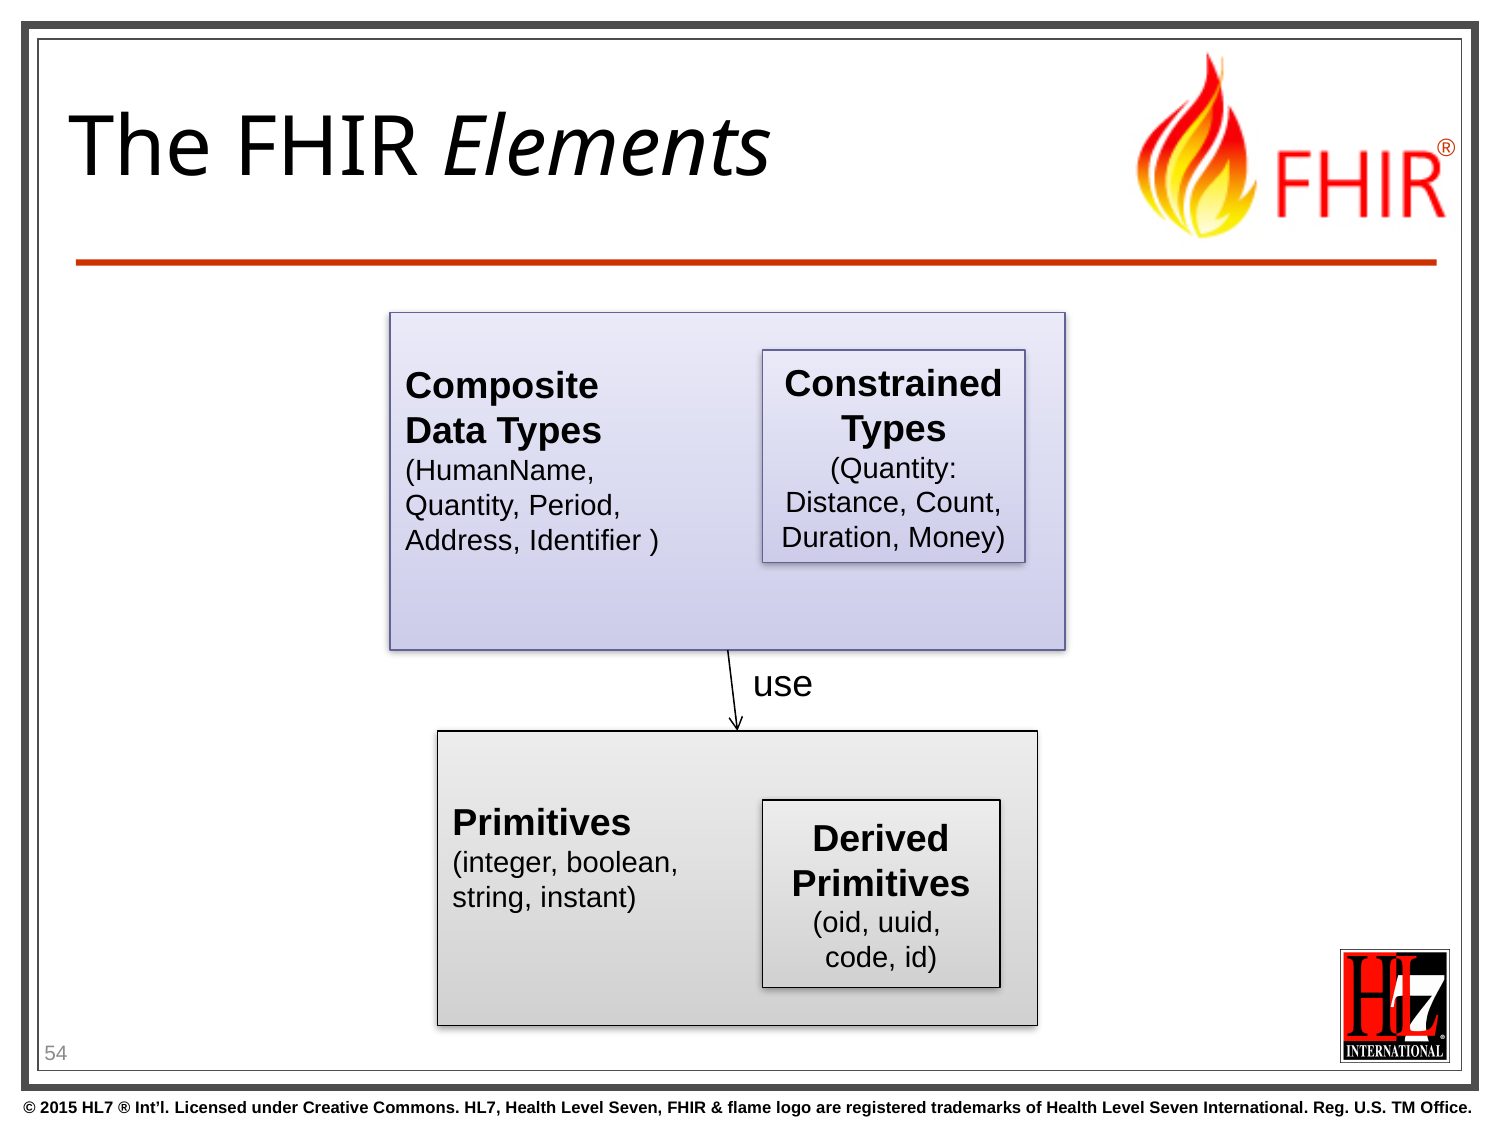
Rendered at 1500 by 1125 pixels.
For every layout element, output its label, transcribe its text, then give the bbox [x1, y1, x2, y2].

text_box Composite Data Types (HumanName, Quantity, Period, Address, Identifier ) [389, 312, 1066, 651]
text_box use [740, 651, 829, 712]
picture [1340, 949, 1450, 1063]
text_box Constrained Types (Quantity: Distance, Count, Duration, Money) [762, 349, 1026, 563]
text_box Primitives (integer, boolean, string, instant) [437, 730, 1038, 1026]
text_box Derived Primitives (oid, uuid, code, id) [762, 799, 1001, 988]
picture [1124, 42, 1458, 249]
title The FHIR Elements [53, 54, 1128, 249]
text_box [727, 649, 738, 732]
slide_number 54 [29, 1034, 148, 1071]
